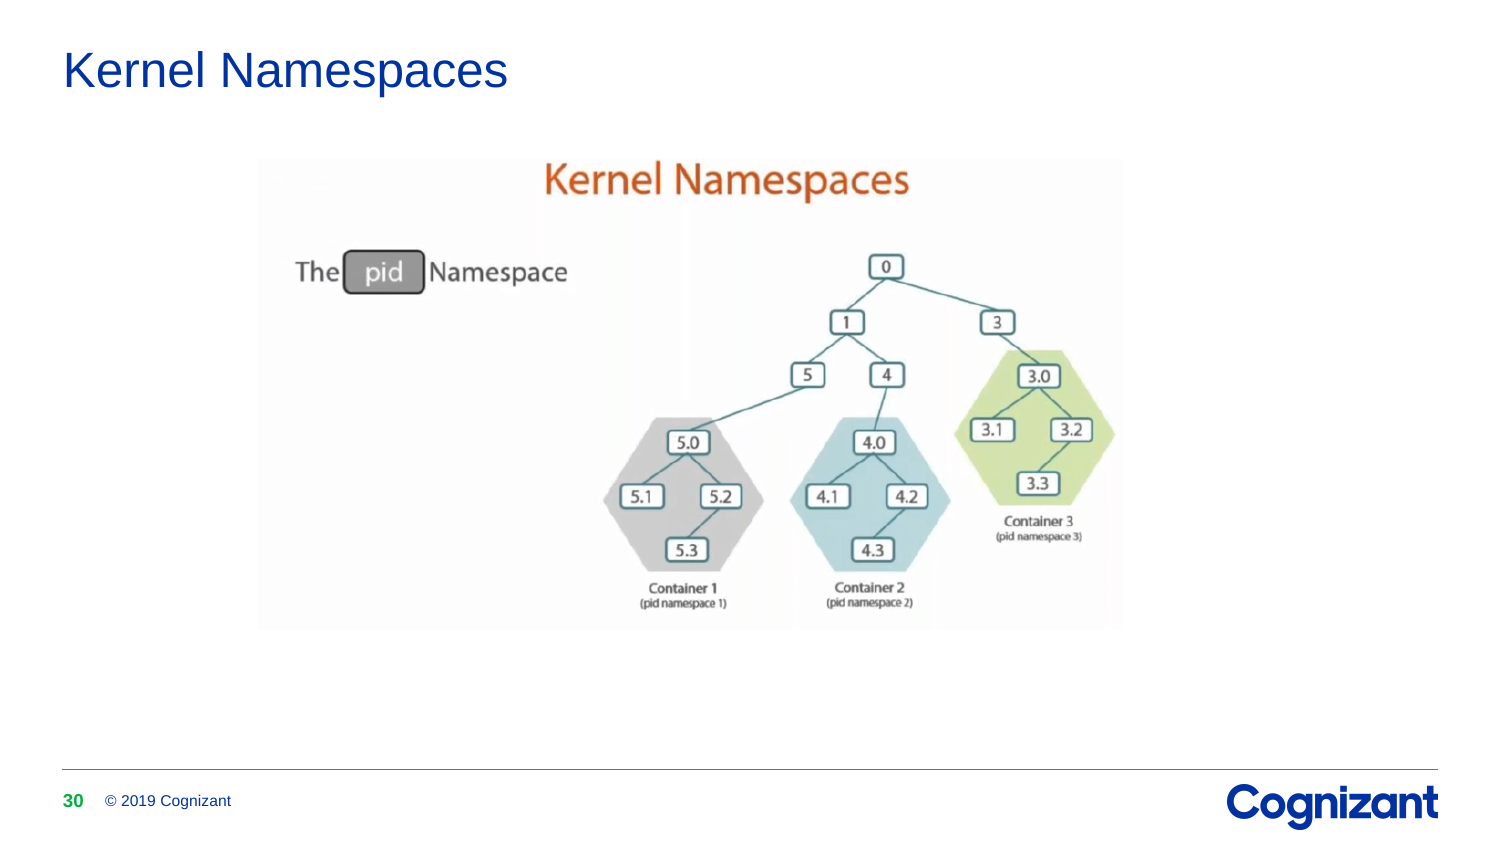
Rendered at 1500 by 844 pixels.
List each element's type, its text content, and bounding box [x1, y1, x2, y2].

slide_number 30 [63, 787, 101, 813]
picture [1227, 784, 1438, 830]
picture [258, 158, 1123, 630]
title Kernel Namespaces [63, 45, 1439, 99]
footer © 2019 Cognizant [105, 787, 855, 813]
